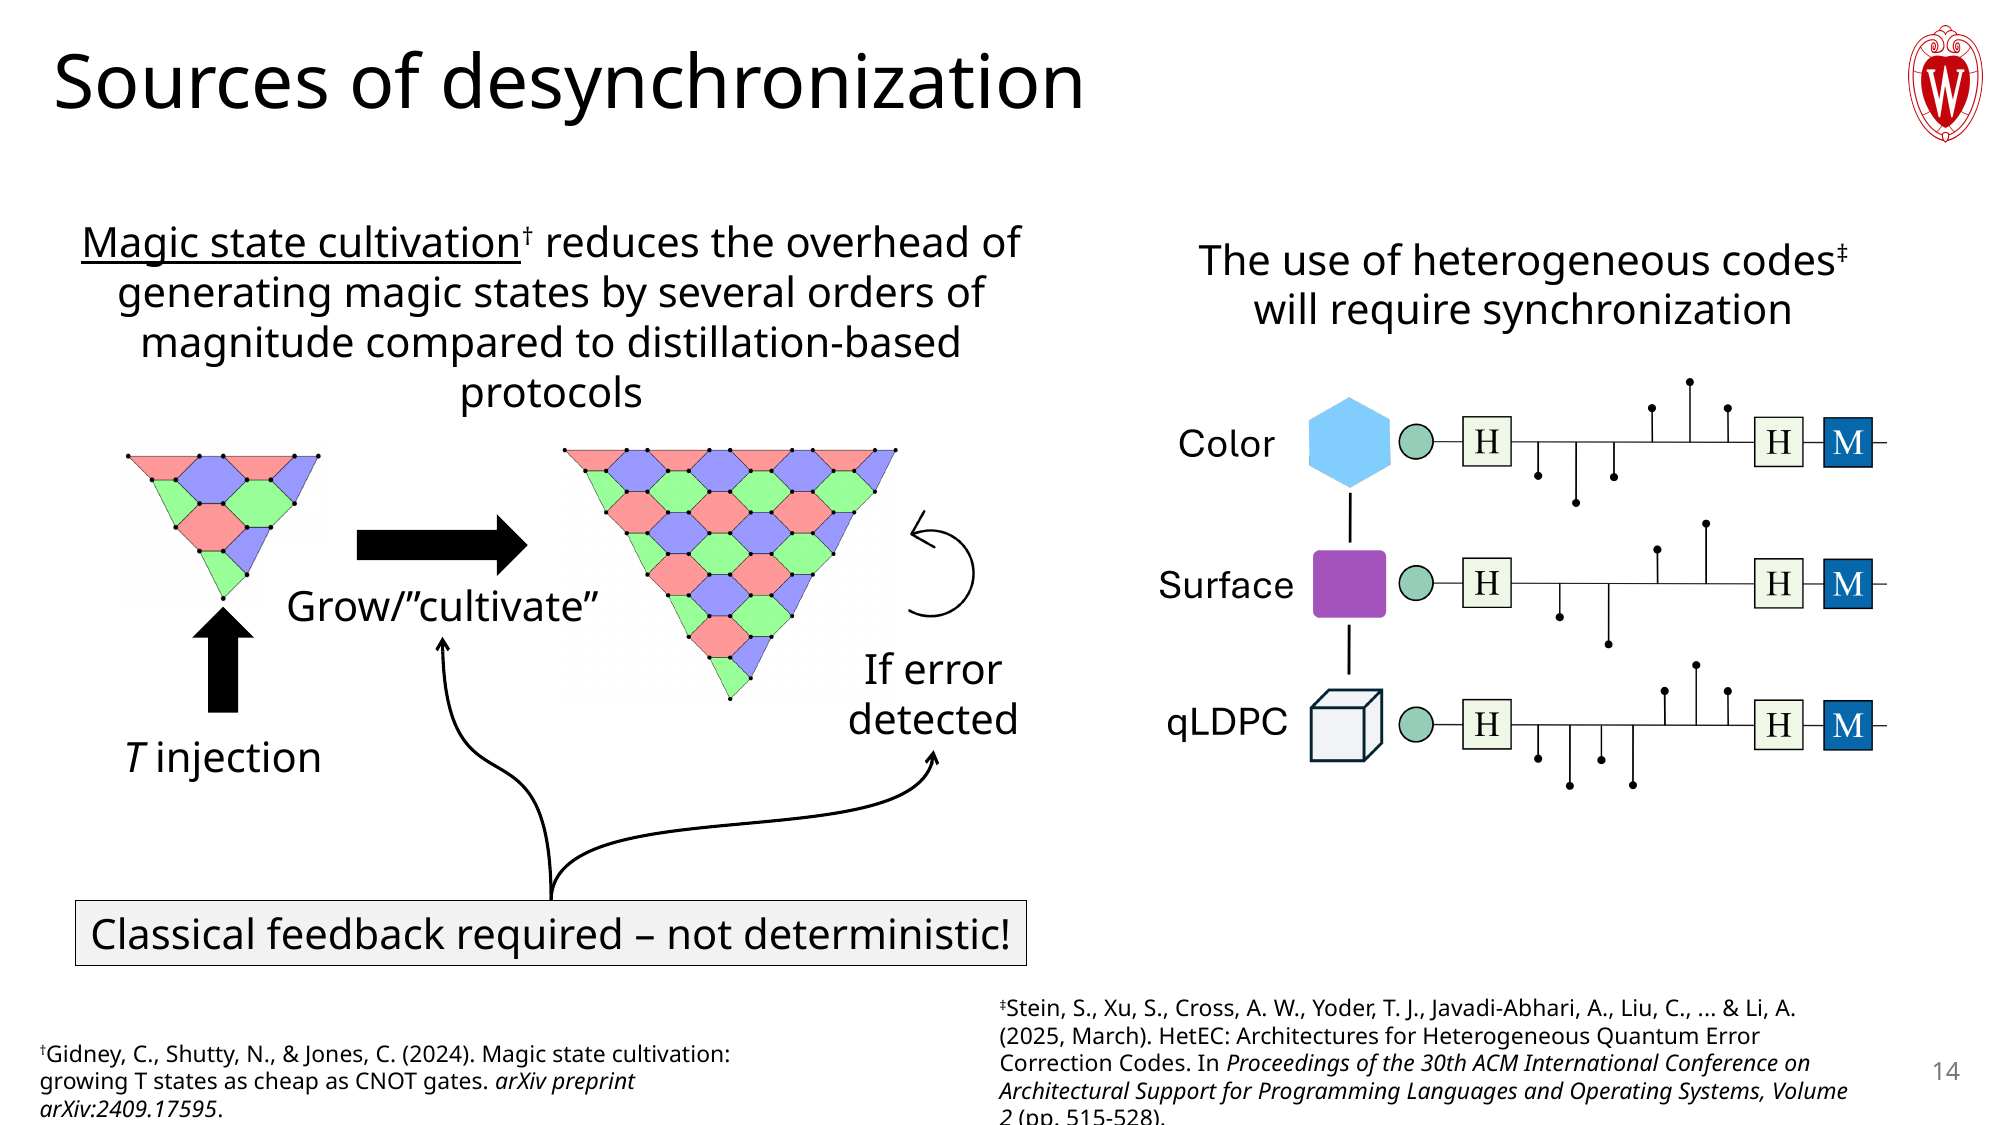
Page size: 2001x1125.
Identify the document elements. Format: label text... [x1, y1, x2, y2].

text_box †Gidney, C., Shutty, N., & Jones, C. (2024). Magic state cultivation: growing T states as cheap as CNOT gates. arXiv preprint arXiv:2409.17595. [24, 1031, 825, 1125]
text_box Grow/”cultivate” [271, 572, 557, 637]
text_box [667, 634, 818, 1018]
text_box If error detected [832, 635, 1035, 751]
text_box The use of heterogeneous codes‡ will require synchronization [1172, 226, 1875, 341]
text_box T injection [108, 723, 338, 789]
text_box [192, 610, 254, 713]
title Sources of desynchronization [38, 36, 1764, 133]
picture [1908, 25, 1983, 143]
text_box Classical feedback required – not deterministic! [75, 900, 667, 966]
slide_number 14 [1904, 1042, 1976, 1103]
text_box Classical feedback required – not deterministic! [818, 900, 1027, 966]
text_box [120, 441, 327, 610]
text_box ‡Stein, S., Xu, S., Cross, A. W., Yoder, T. J., Javadi-Abhari, A., Liu, C., ... & Li, A. (2025, March). HetEC: Architectures for Heterogeneous Quantum Error Correction Codes. In Proceedings of the 30th ACM International Conference on Architectural Support for Programming Languages and Operating Systems, Volume 2 (pp. 515-528). [984, 986, 1875, 1125]
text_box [364, 714, 629, 824]
picture [557, 441, 1006, 704]
text_box Magic state cultivation† reduces the overhead of generating magic states by several orders of magnitude compared to distillation-based protocols [58, 208, 1044, 424]
text_box [356, 514, 528, 572]
picture [1159, 378, 1888, 790]
